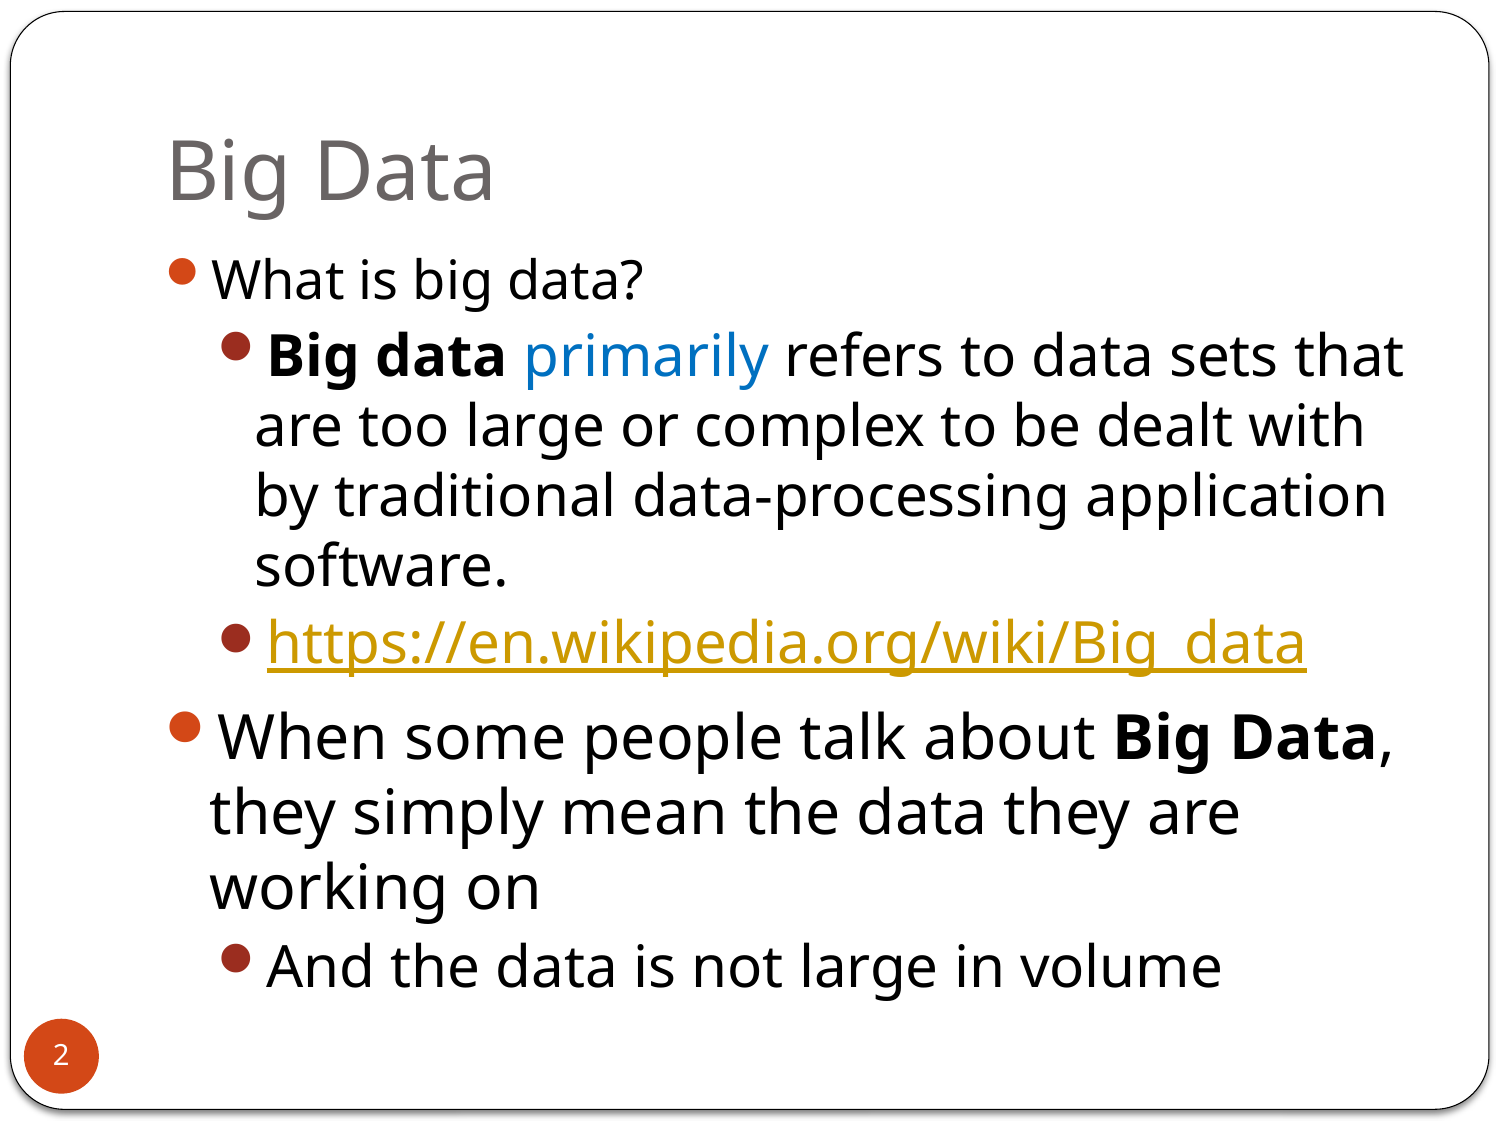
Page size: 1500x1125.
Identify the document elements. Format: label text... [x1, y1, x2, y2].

list What is big data? Big data primarily refers to data sets that are too large or complex to be dealt with by traditional data-processing application software. https://en.wikipedia.org/wiki/Big_data When some people talk about Big Data, they simply mean the data they are working on And the data is not large in volume [150, 237, 1425, 988]
slide_number 2 [23, 1018, 99, 1094]
title Big Data [150, 45, 1425, 233]
